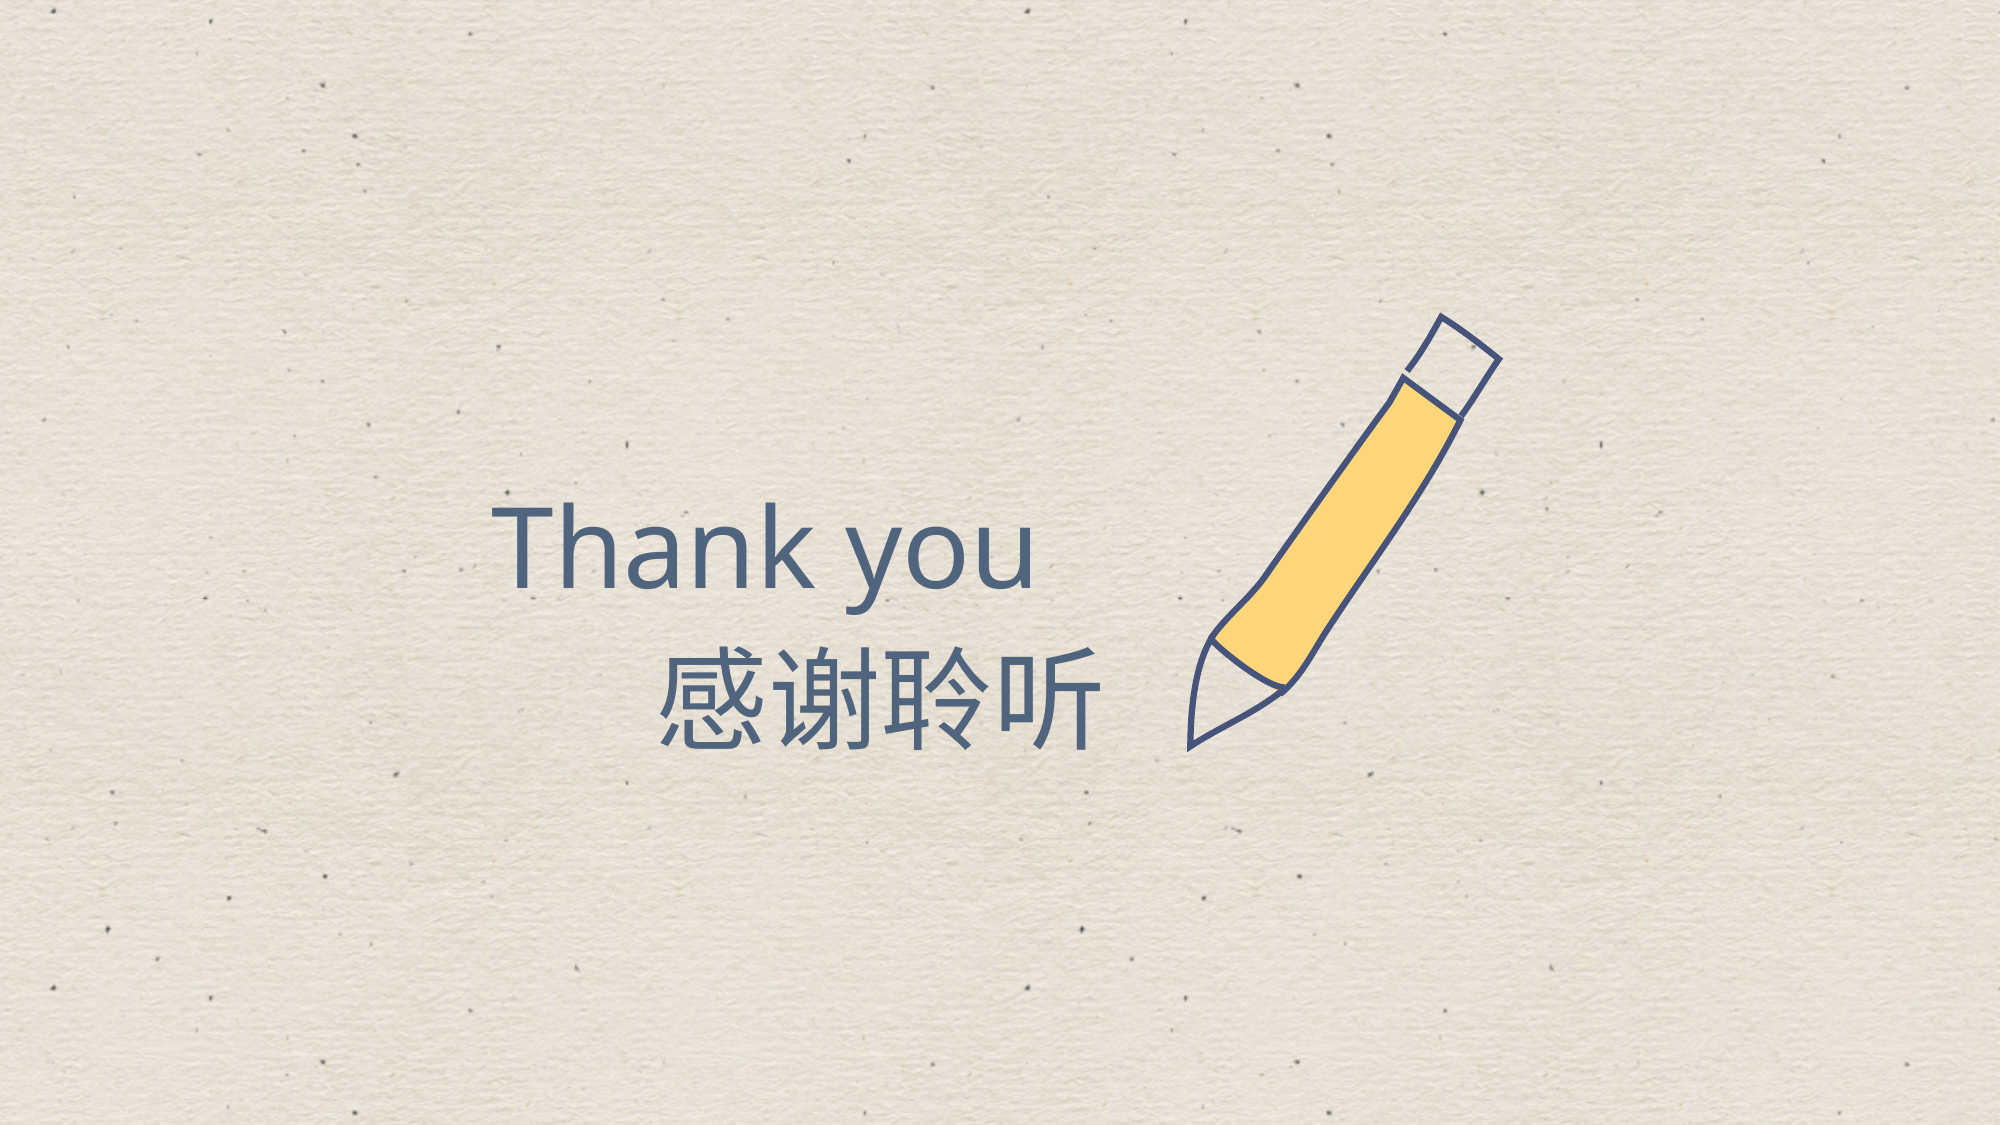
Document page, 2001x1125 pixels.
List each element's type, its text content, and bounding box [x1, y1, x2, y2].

text_box Thank you [477, 468, 1056, 618]
picture [0, 0, 2000, 1125]
text_box 感谢聆听 [641, 621, 1121, 772]
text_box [1285, 296, 1383, 793]
